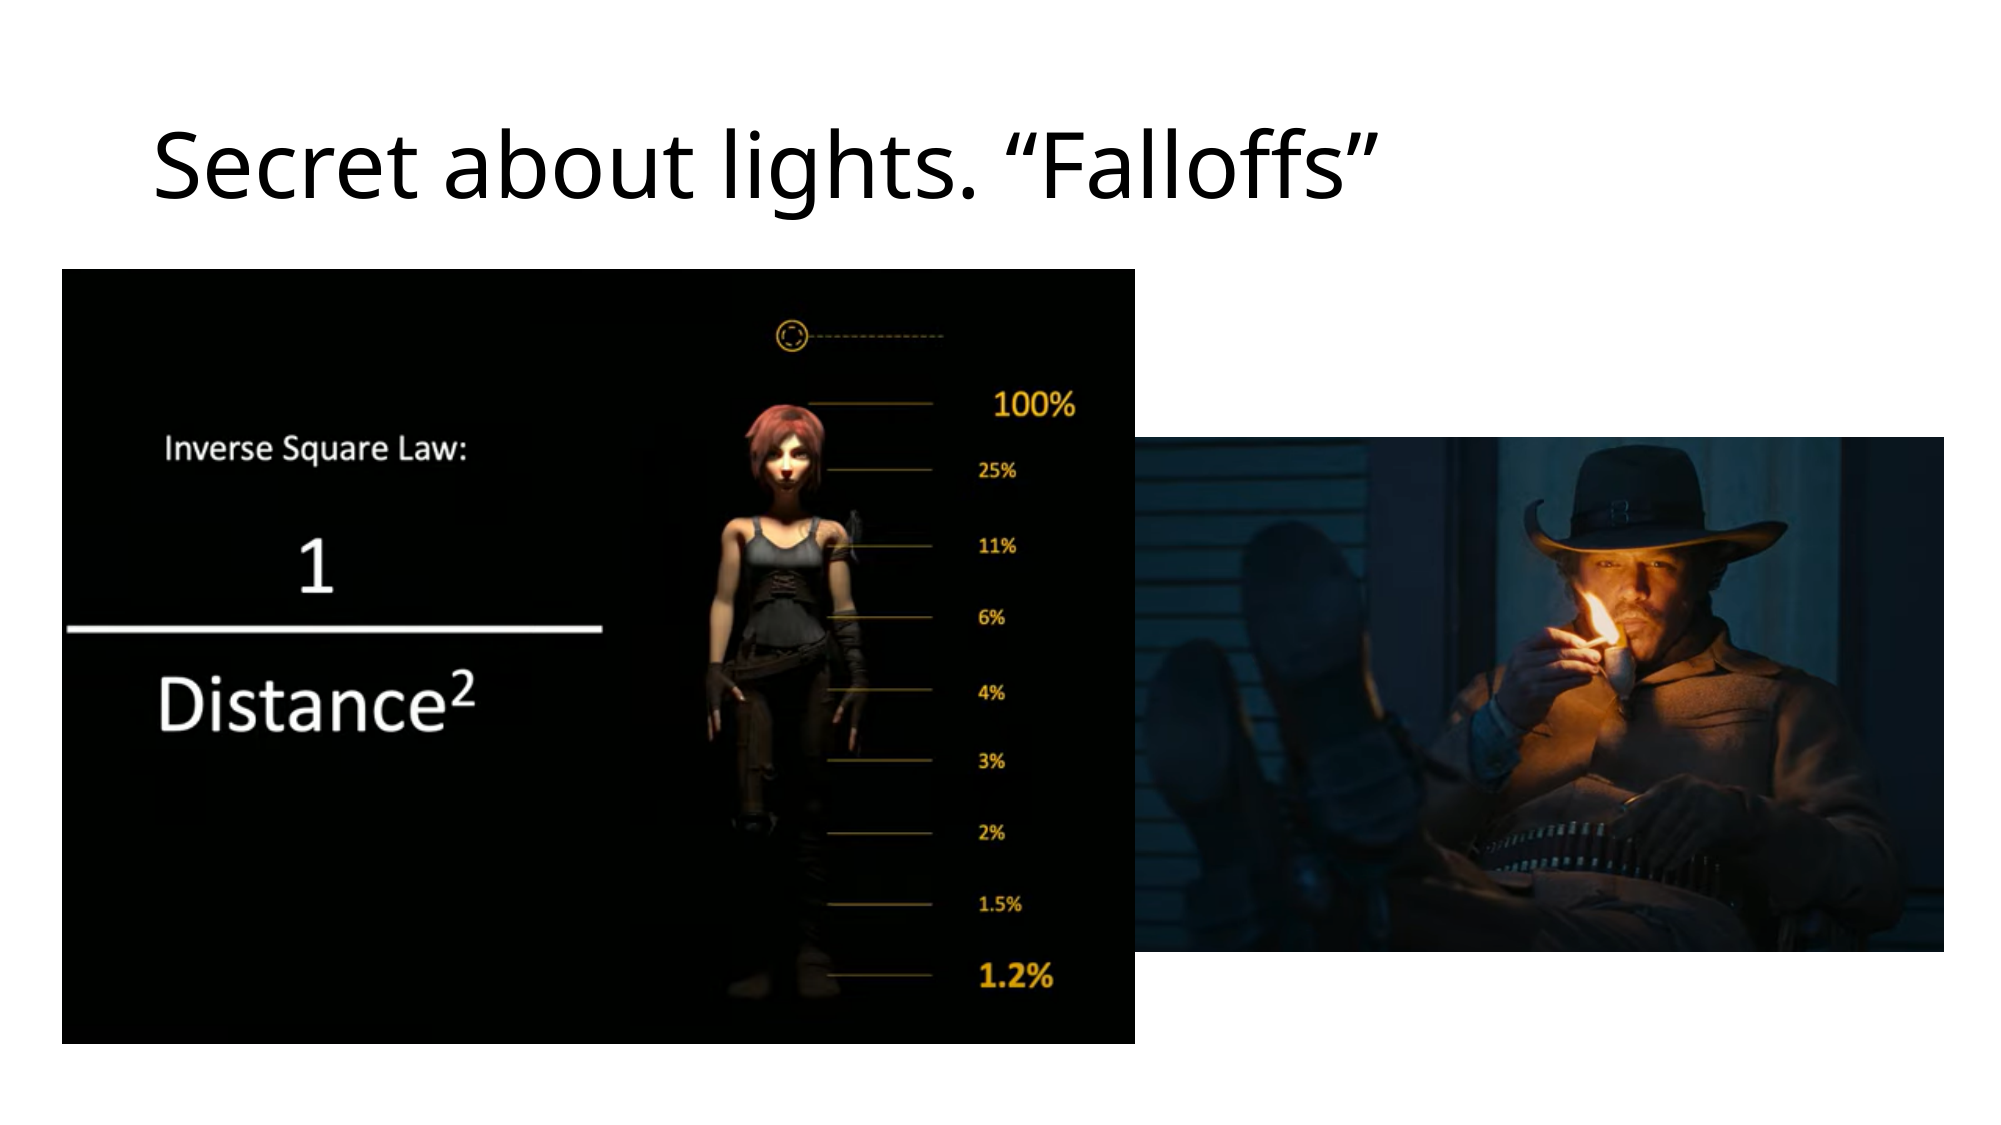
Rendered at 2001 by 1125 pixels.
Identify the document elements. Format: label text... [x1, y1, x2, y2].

title Secret about lights. “Falloffs” [137, 59, 1863, 278]
picture [62, 269, 1944, 1044]
